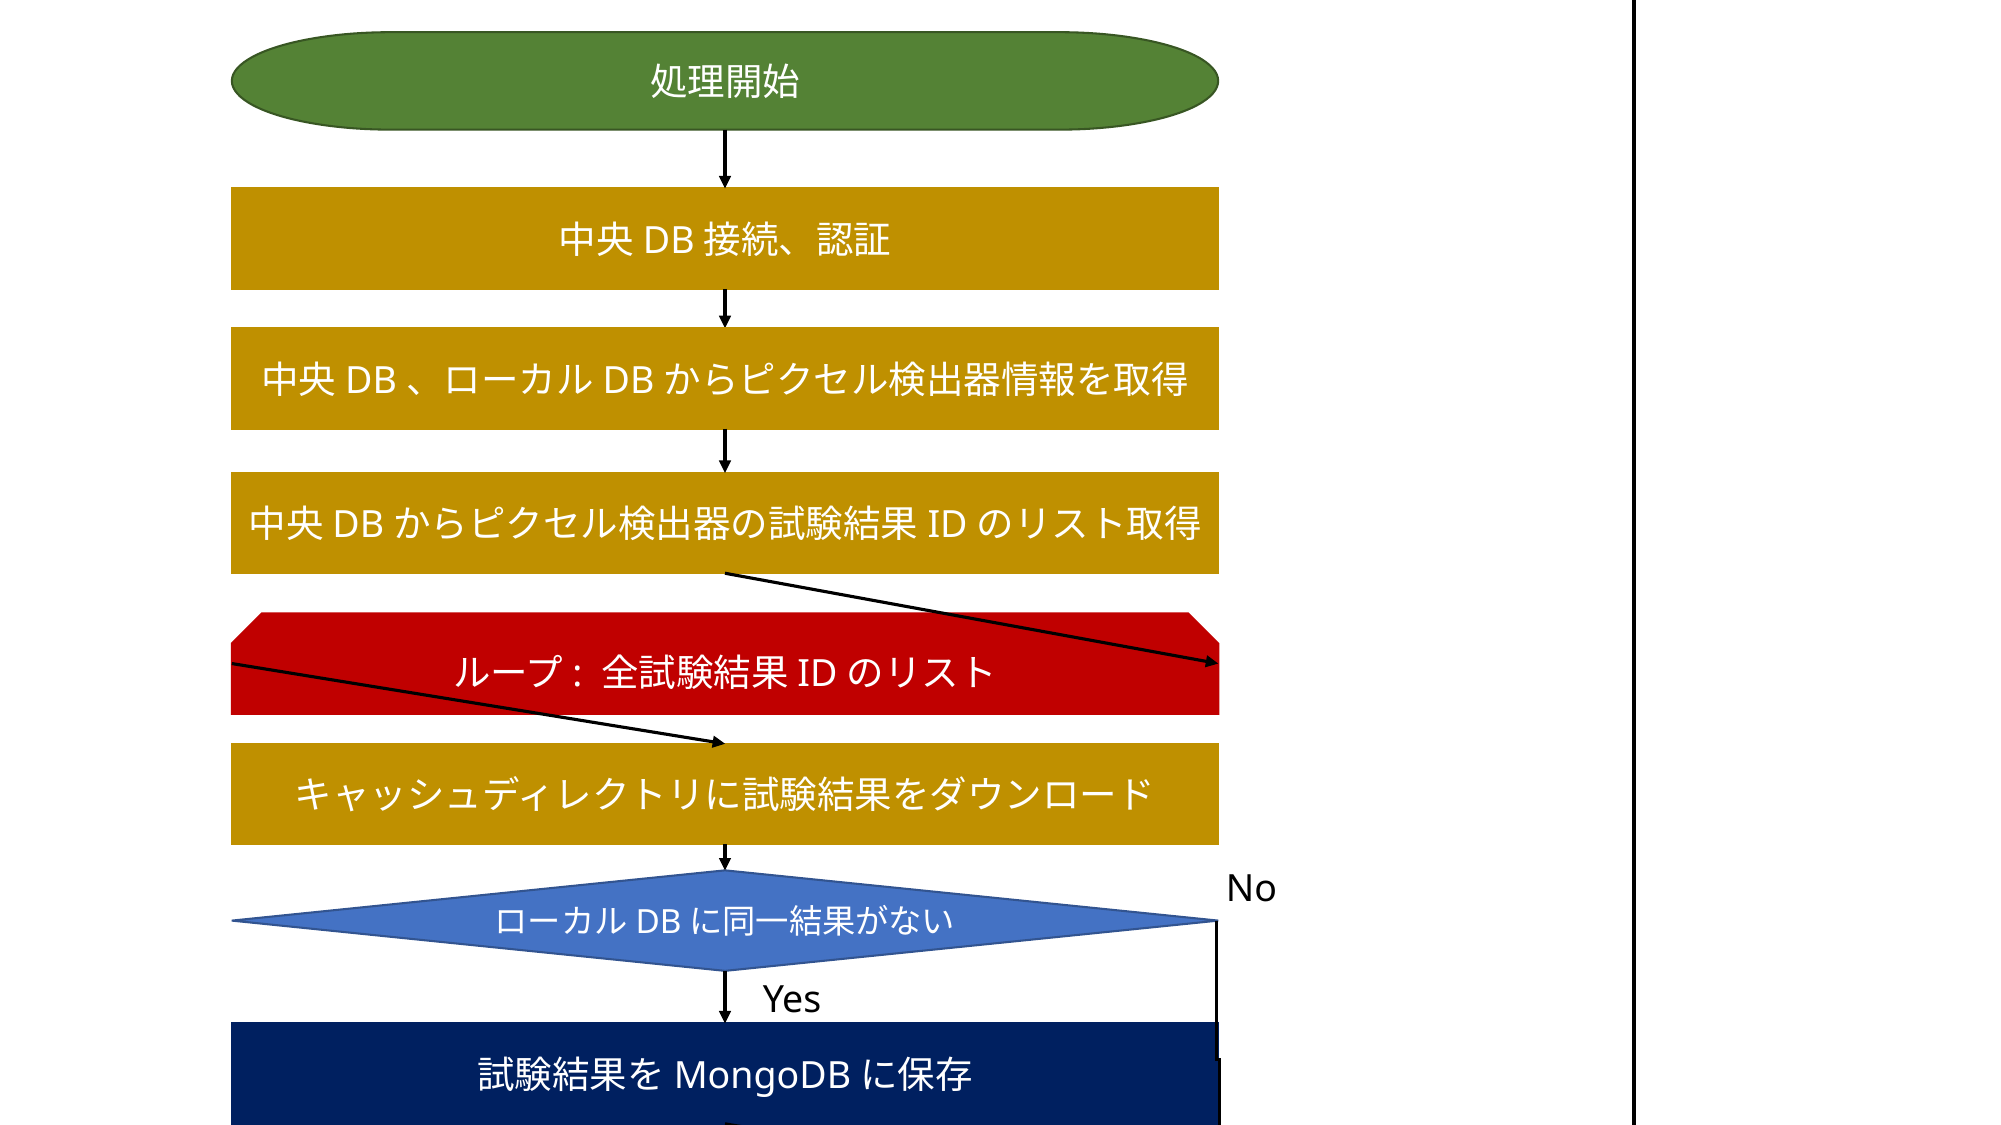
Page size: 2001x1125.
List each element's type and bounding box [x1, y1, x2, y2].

text_box [0, 0, 1635, 1125]
text_box [1216, 920, 1220, 1125]
